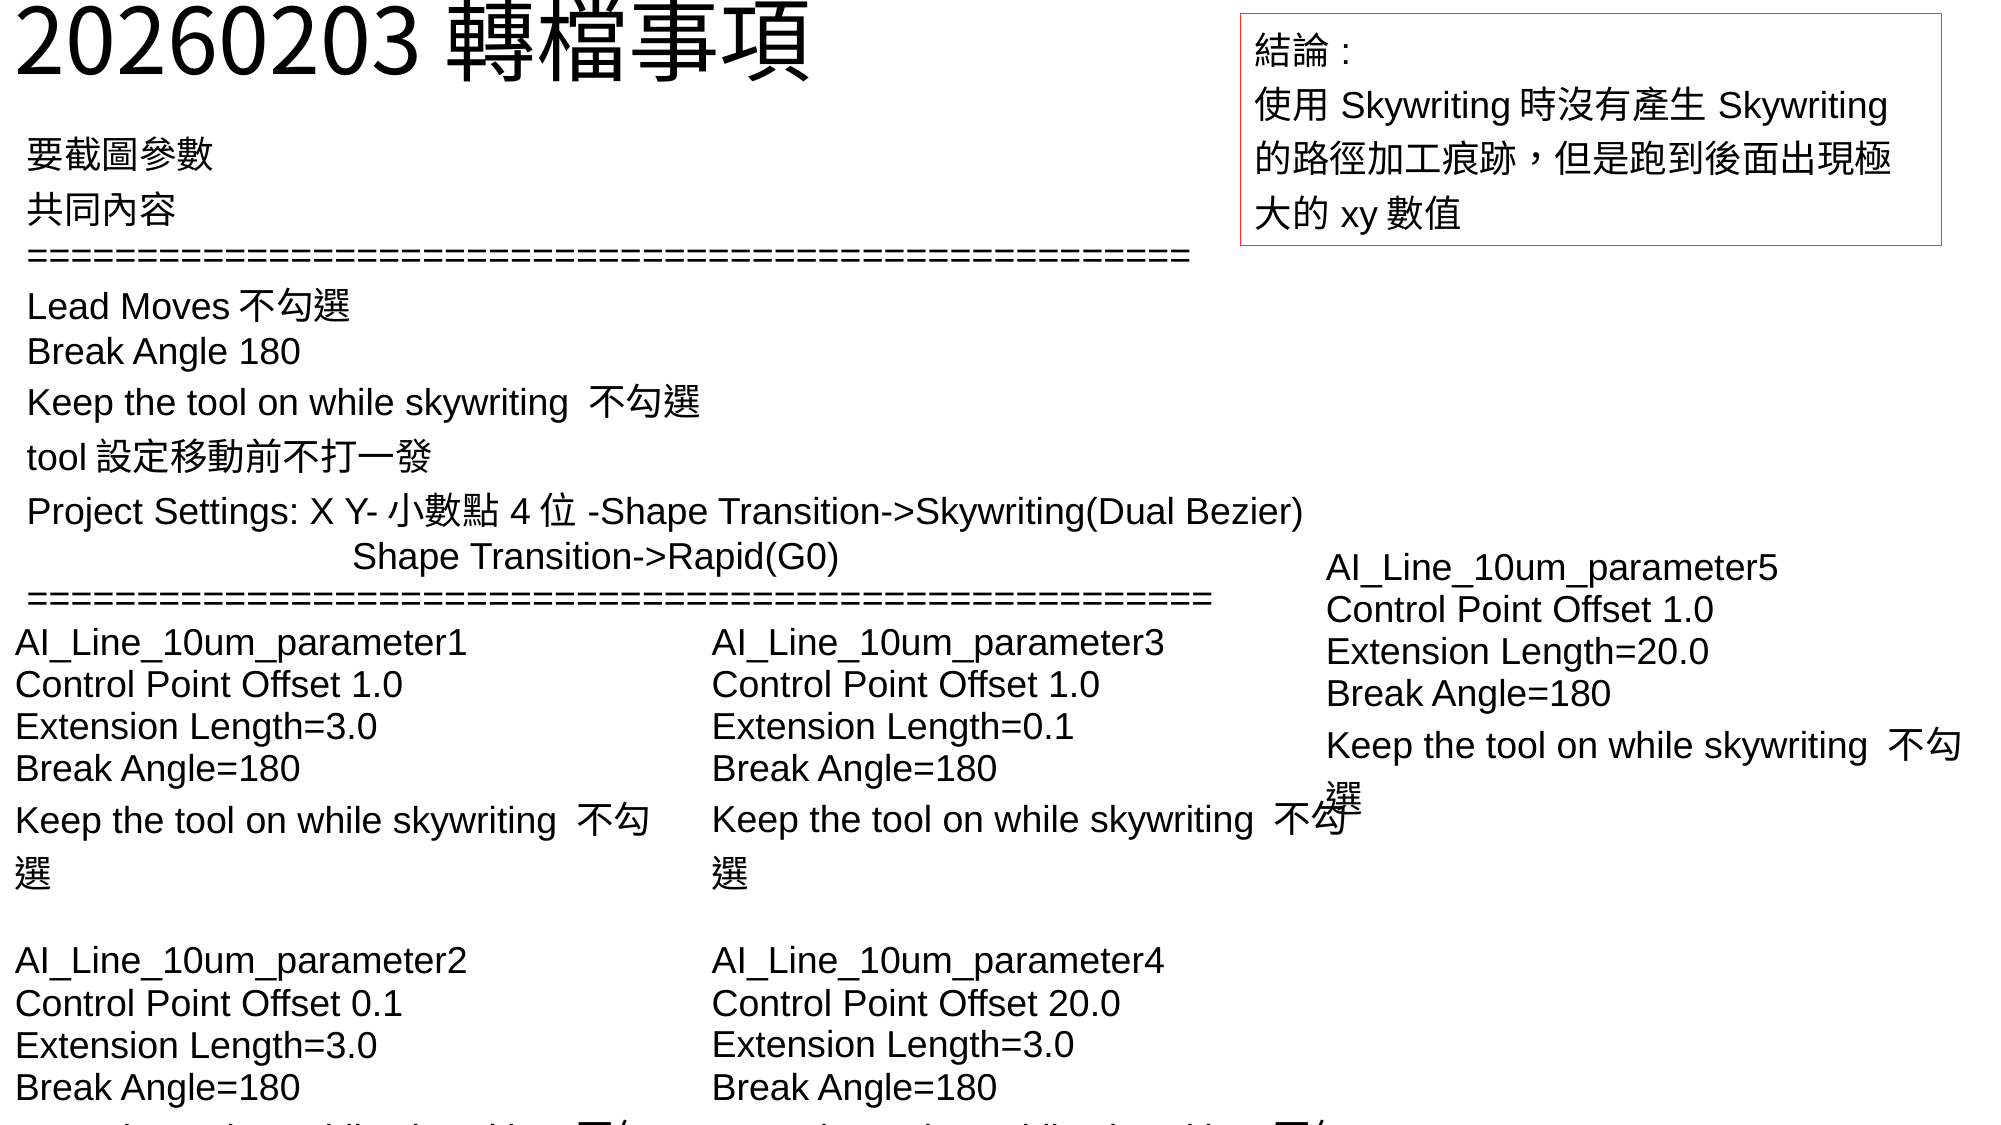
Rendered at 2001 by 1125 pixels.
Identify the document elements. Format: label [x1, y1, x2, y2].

text_box [0, 14, 2000, 1118]
title [0, 0, 1725, 205]
